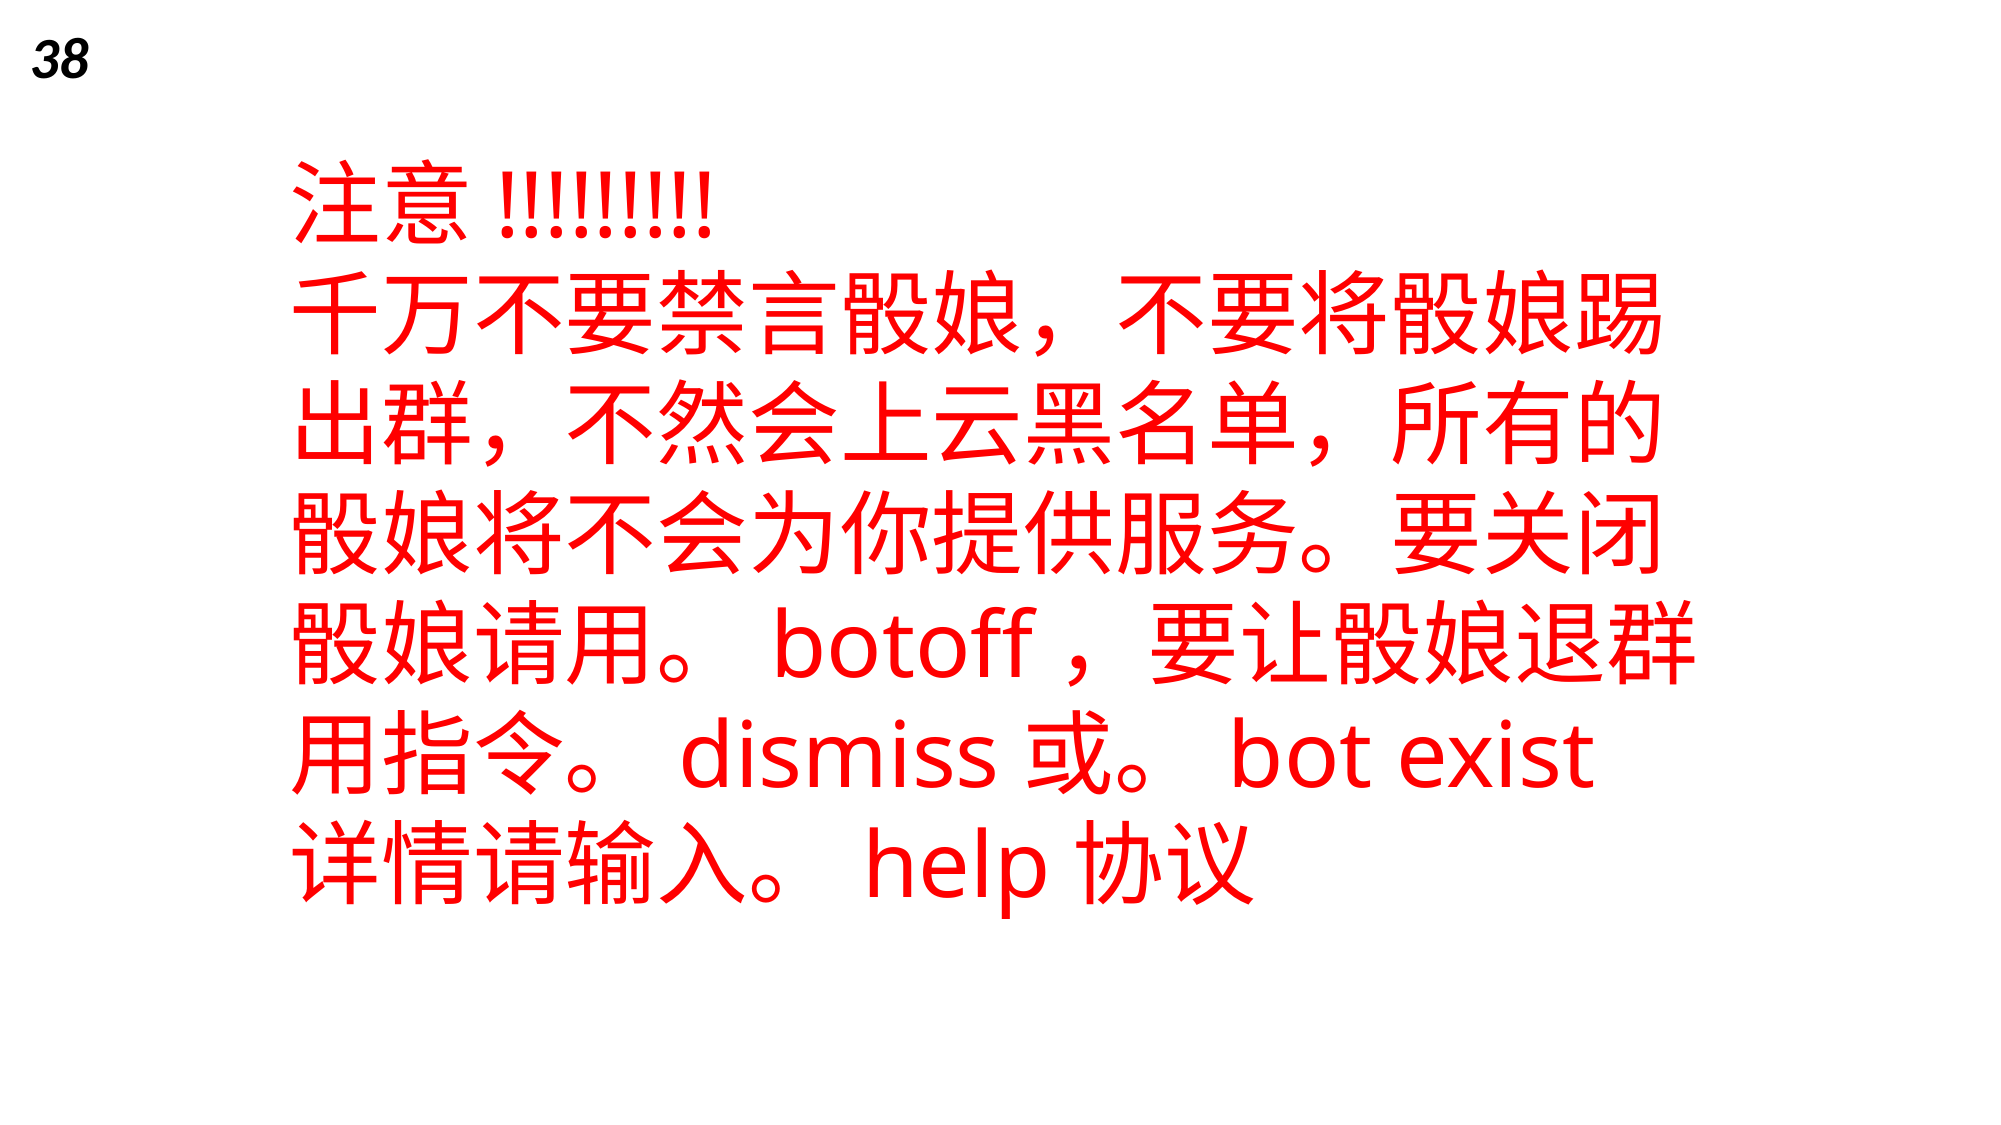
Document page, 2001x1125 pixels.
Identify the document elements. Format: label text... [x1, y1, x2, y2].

text_box 38 [14, 12, 142, 98]
text_box 注意!!!!!!!!! 千万不要禁言骰娘，不要将骰娘踢出群，不然会上云黑名单，所有的骰娘将不会为你提供服务。要关闭骰娘请用。botoff，要让骰娘退群用指令。dismiss或。bot exist 详情请输入。help协议 [275, 138, 1726, 923]
